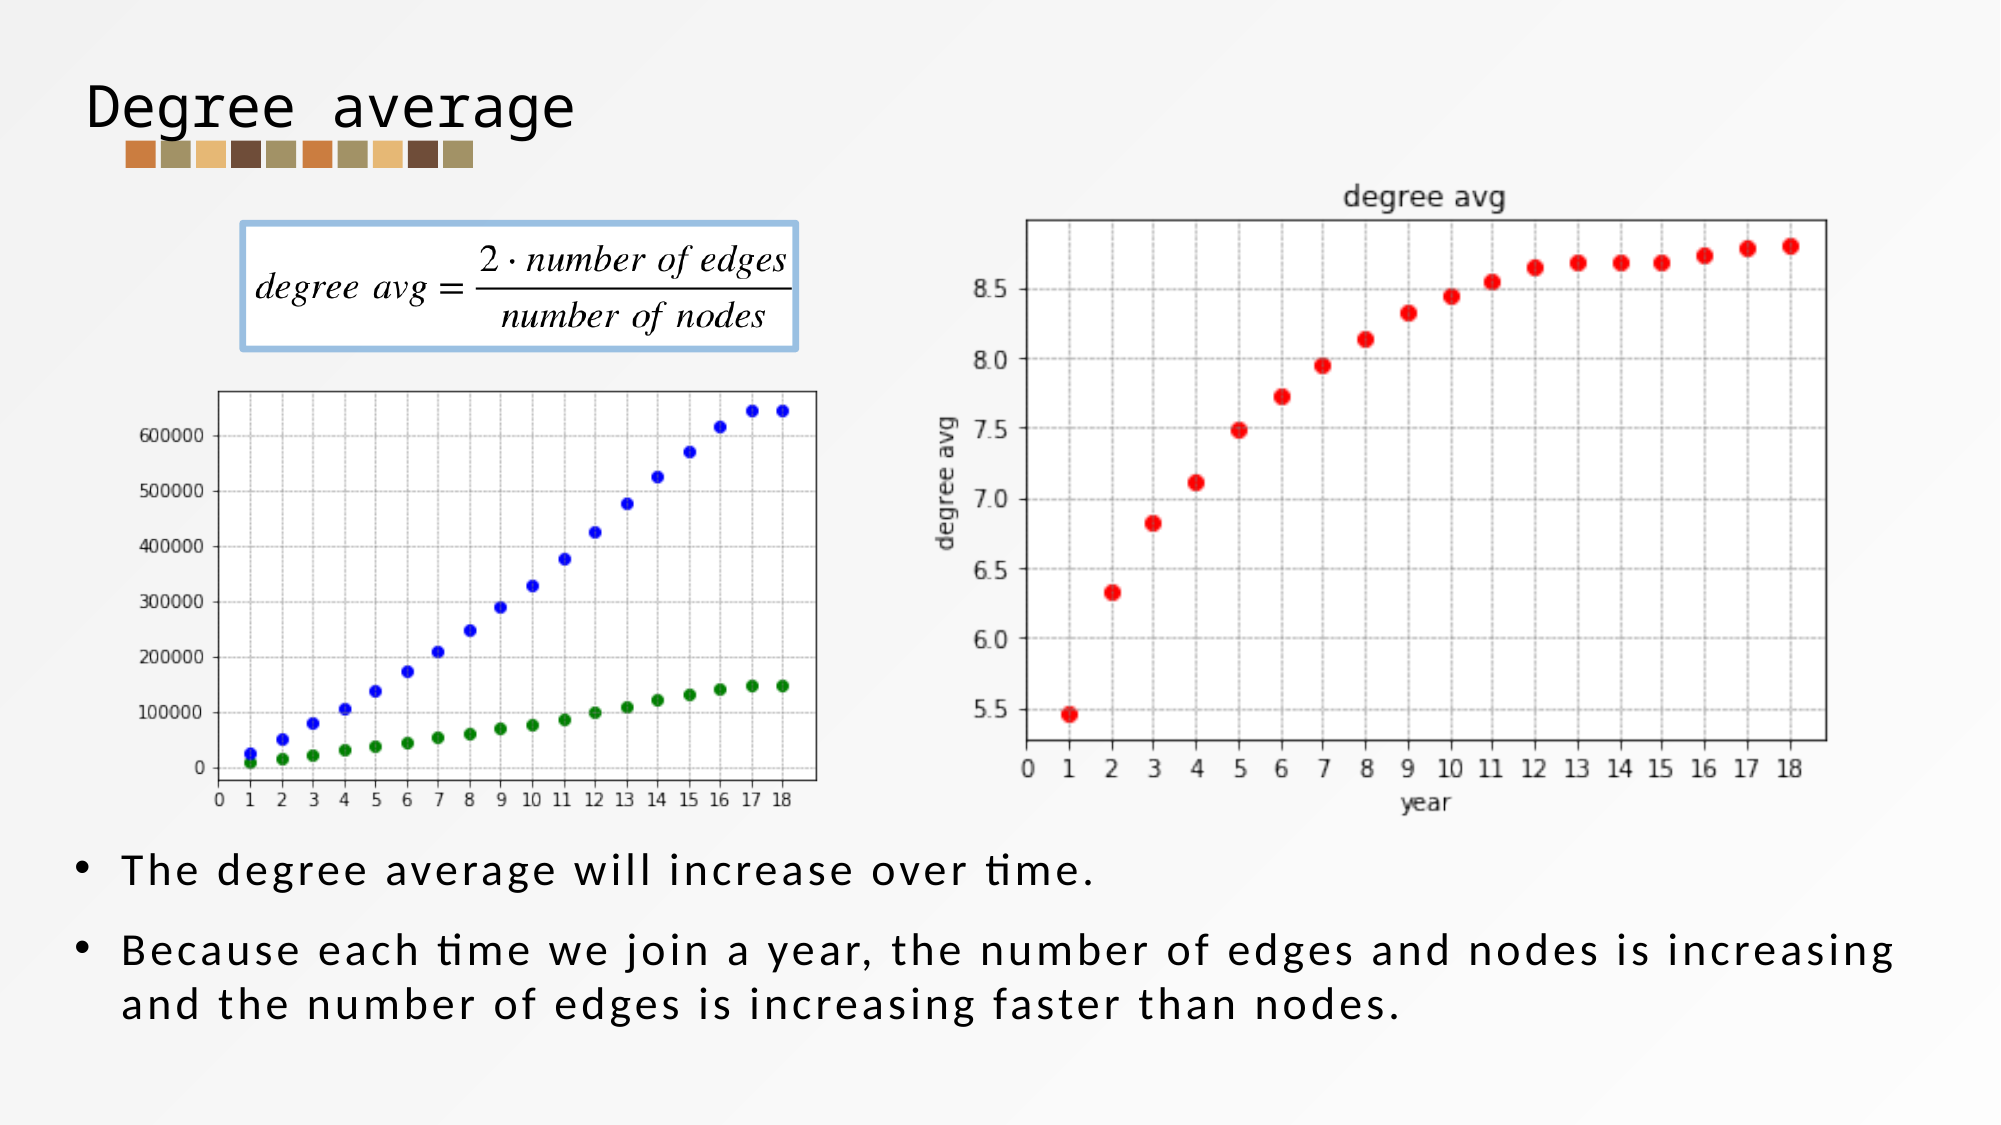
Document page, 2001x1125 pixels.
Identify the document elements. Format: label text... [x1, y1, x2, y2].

text_box Degree average [71, 61, 591, 147]
text_box The degree average will increase over time. Because each time we join a year, the number of edges and nodes is increasing and the number of edges is increasing faster than nodes. [59, 831, 1956, 1037]
picture [921, 167, 1850, 831]
picture [125, 373, 835, 824]
picture [246, 226, 793, 346]
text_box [125, 140, 474, 168]
